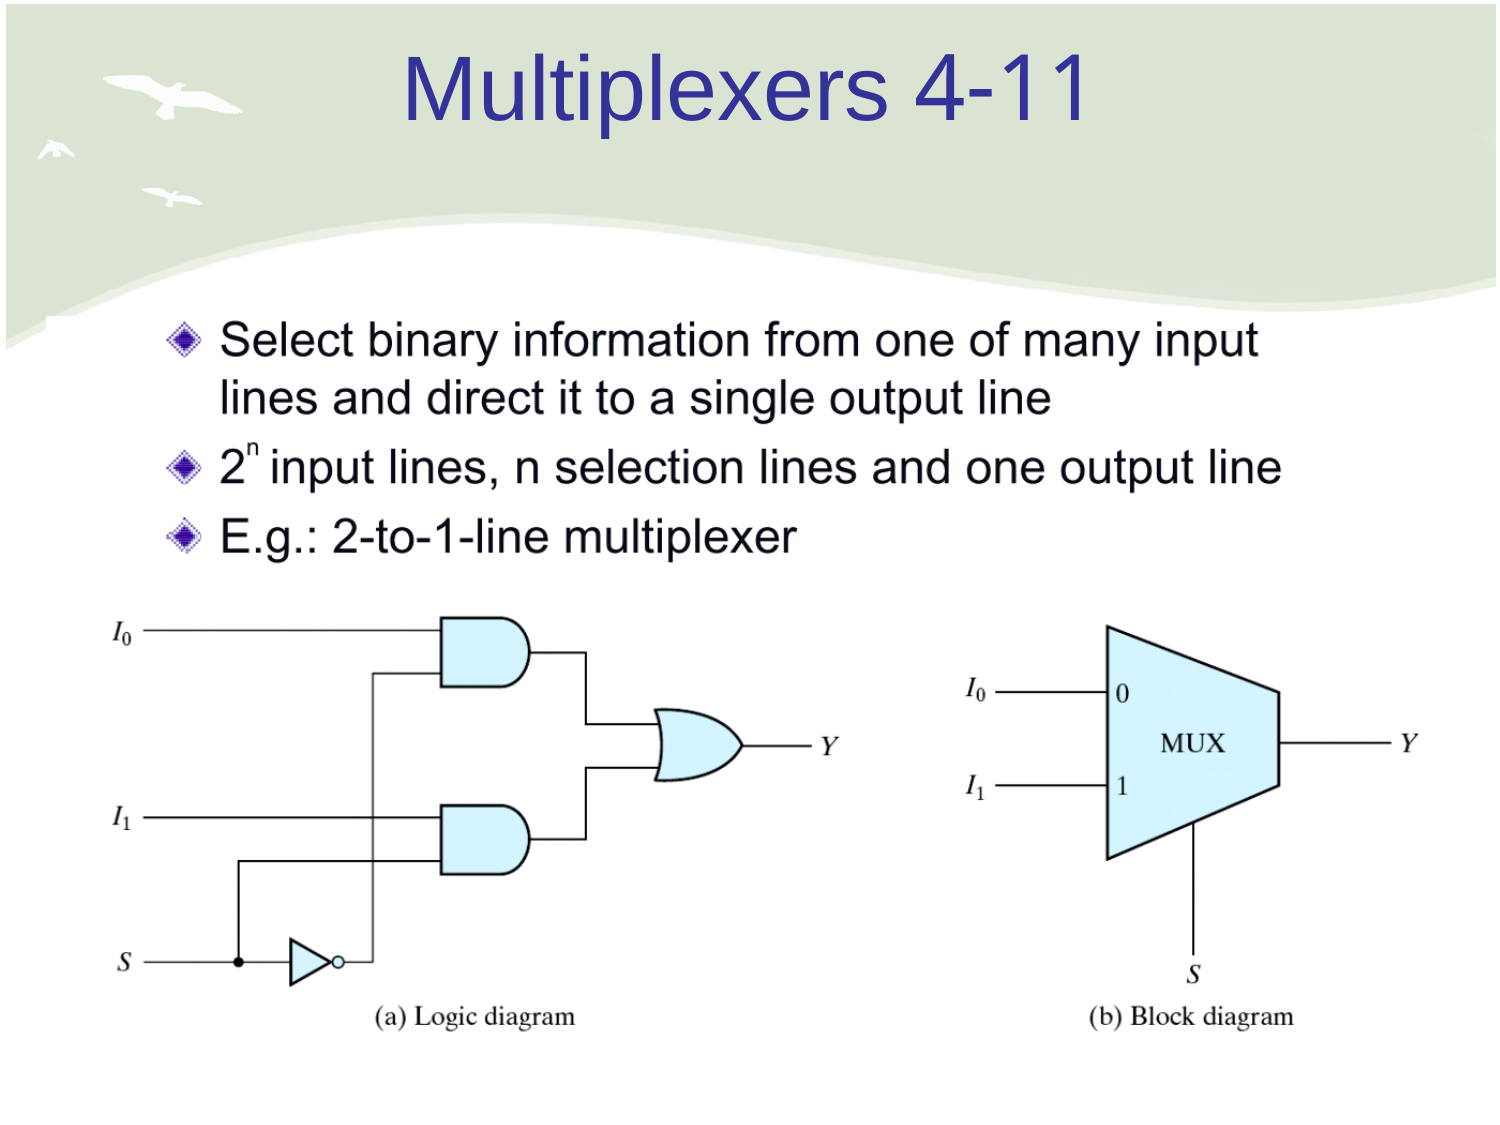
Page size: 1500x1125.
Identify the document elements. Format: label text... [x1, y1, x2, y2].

title 4-11 Multiplexers [74, 44, 1426, 233]
picture [0, 0, 1500, 1125]
